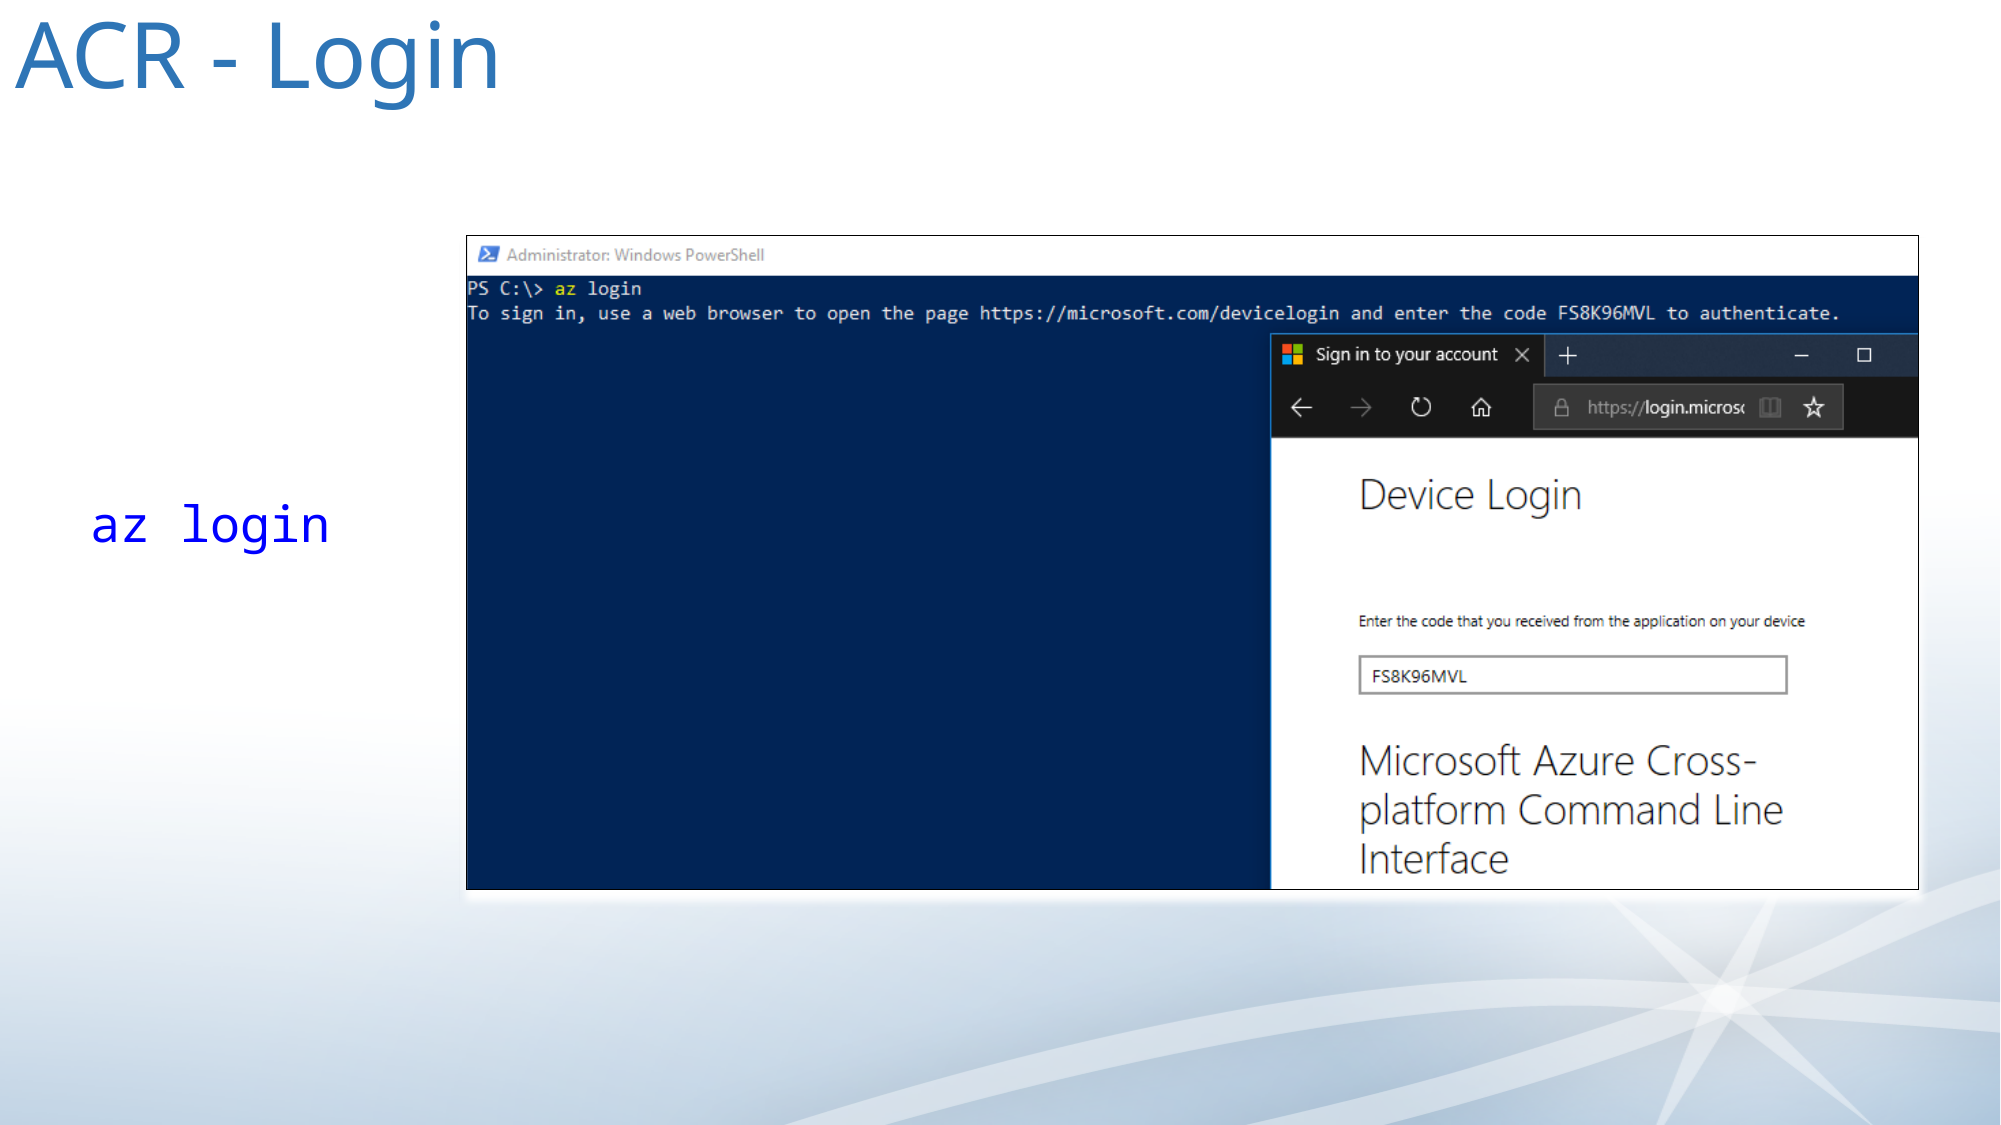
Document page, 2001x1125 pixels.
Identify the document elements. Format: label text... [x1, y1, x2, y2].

picture [0, 0, 2001, 1125]
list az login [75, 492, 460, 633]
title ACR - Login [0, 0, 1671, 117]
